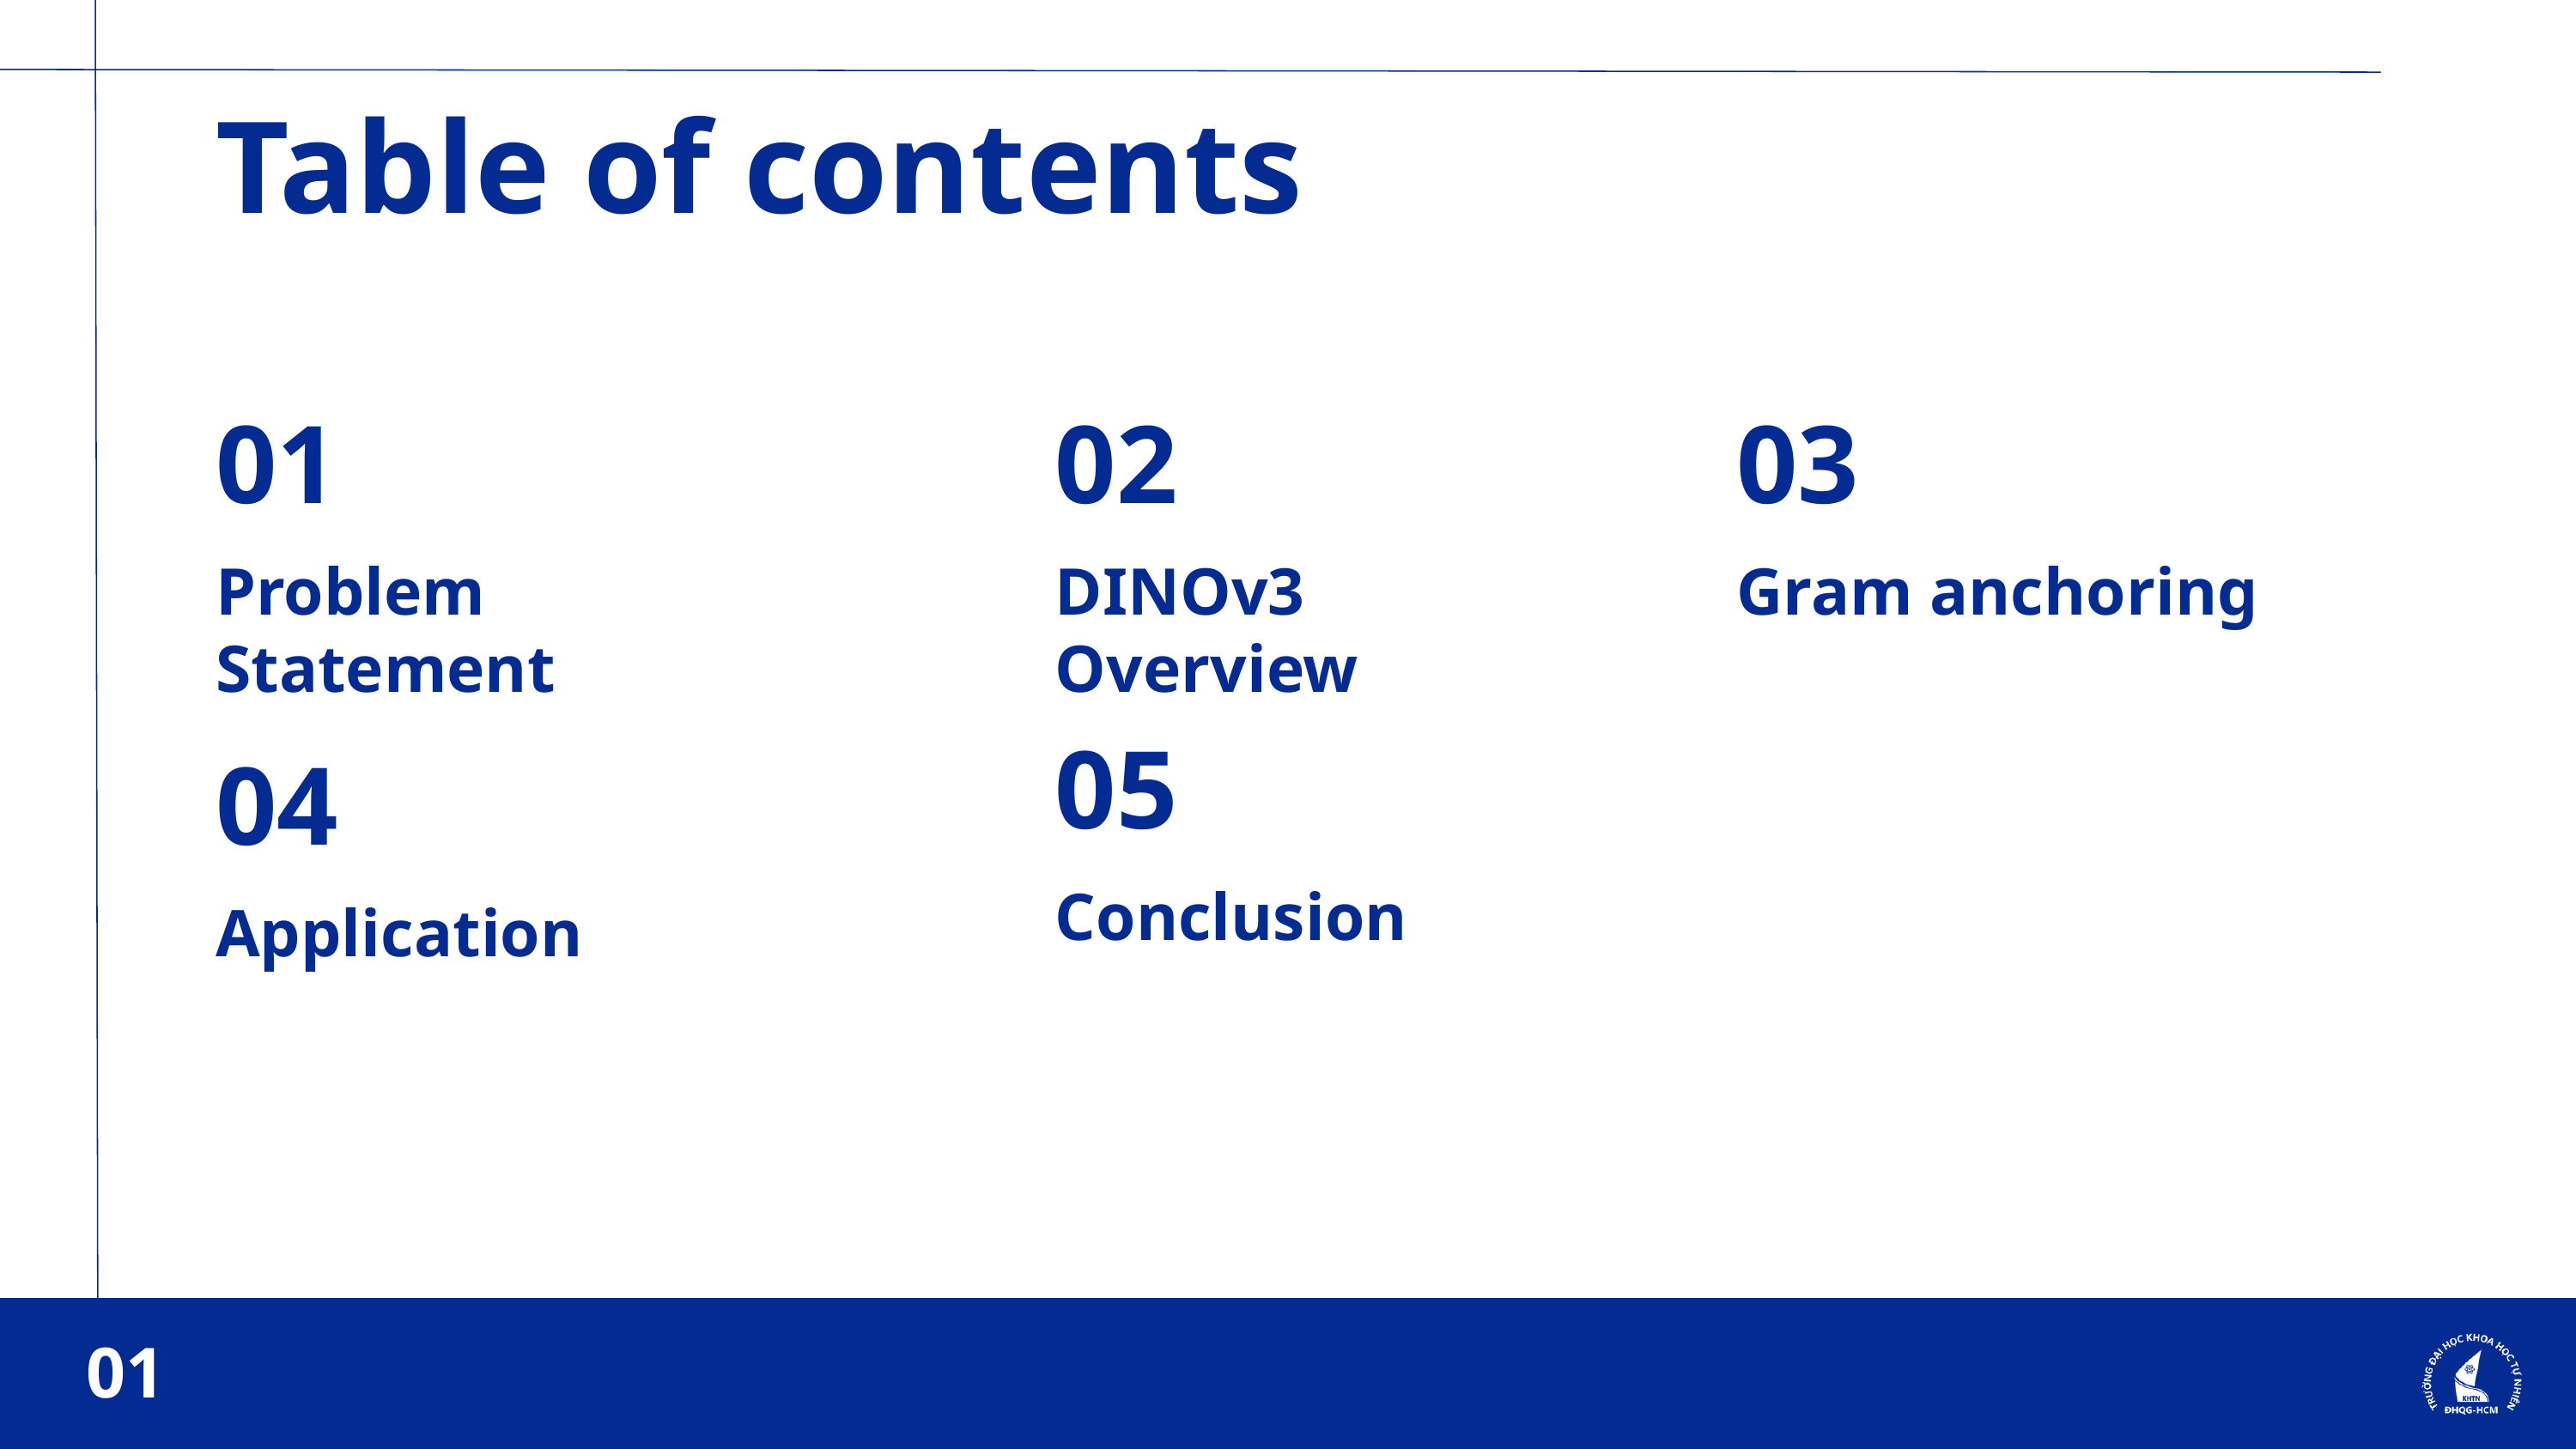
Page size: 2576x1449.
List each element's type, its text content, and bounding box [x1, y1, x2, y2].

text_box Gram anchoring [1736, 549, 2432, 628]
text_box 02 [1054, 395, 1206, 525]
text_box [0, 1297, 2576, 1449]
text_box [1054, 724, 1566, 955]
text_box Table of contents [216, 86, 2360, 239]
text_box Problem Statement [216, 549, 840, 705]
text_box 01 [216, 395, 398, 525]
text_box 03 [1736, 395, 1918, 525]
text_box DINOv3 Overview [1054, 549, 1624, 705]
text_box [215, 740, 726, 972]
